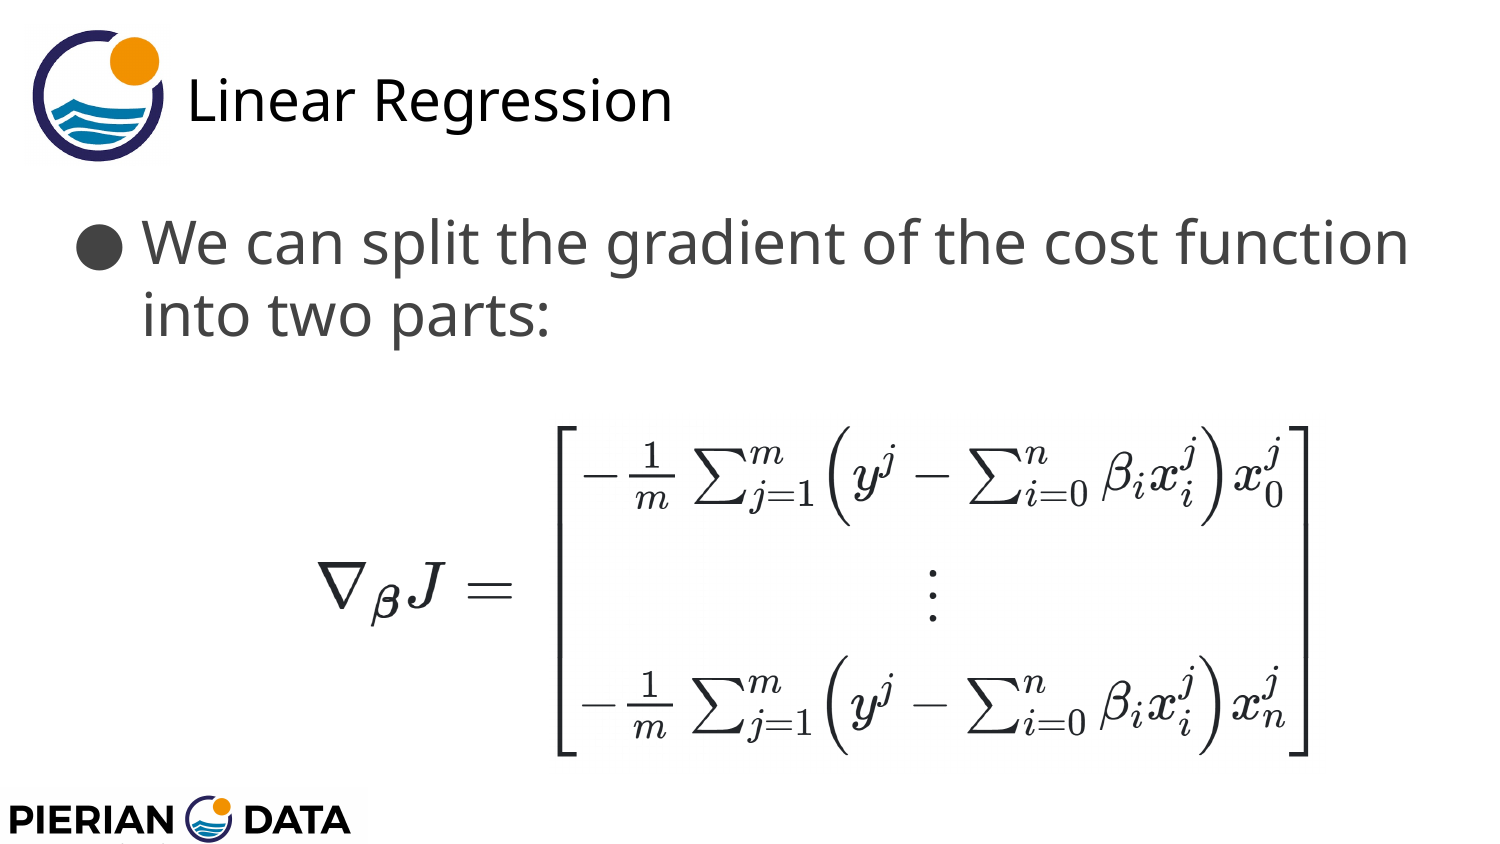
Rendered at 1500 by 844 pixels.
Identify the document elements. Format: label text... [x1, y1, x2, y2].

picture [0, 787, 368, 844]
picture [24, 24, 172, 167]
title Linear Regression [176, 48, 1449, 143]
picture [299, 375, 1326, 774]
list We can split the gradient of the cost function into two parts: [51, 189, 1476, 401]
